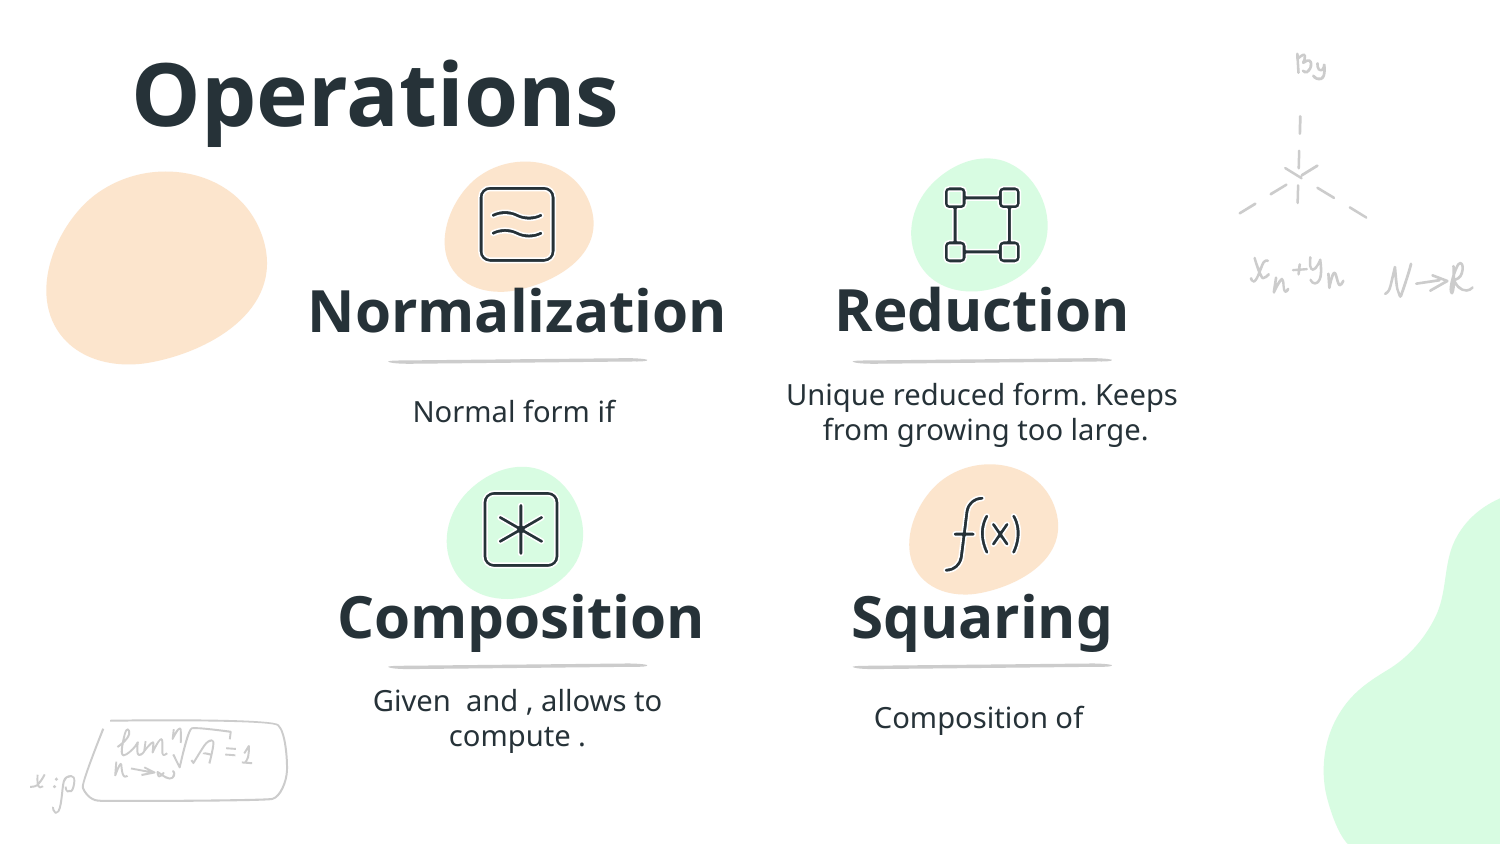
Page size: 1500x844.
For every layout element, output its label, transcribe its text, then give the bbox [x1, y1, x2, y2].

text_box [852, 663, 1112, 670]
text_box [852, 358, 1112, 364]
title Reduction [775, 258, 1190, 352]
title Composition [291, 565, 750, 659]
text_box [944, 186, 1021, 264]
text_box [482, 490, 560, 568]
text_box [911, 158, 1048, 258]
text_box [909, 464, 1059, 565]
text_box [478, 185, 556, 263]
title Normalization [276, 259, 759, 353]
text_box [388, 663, 648, 670]
title Squaring [775, 565, 1190, 659]
text_box [388, 358, 648, 364]
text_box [31, 713, 289, 822]
text_box [444, 161, 594, 259]
text_box [446, 466, 584, 565]
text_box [943, 495, 1022, 573]
title Operations [116, 24, 1384, 141]
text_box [1236, 49, 1475, 300]
